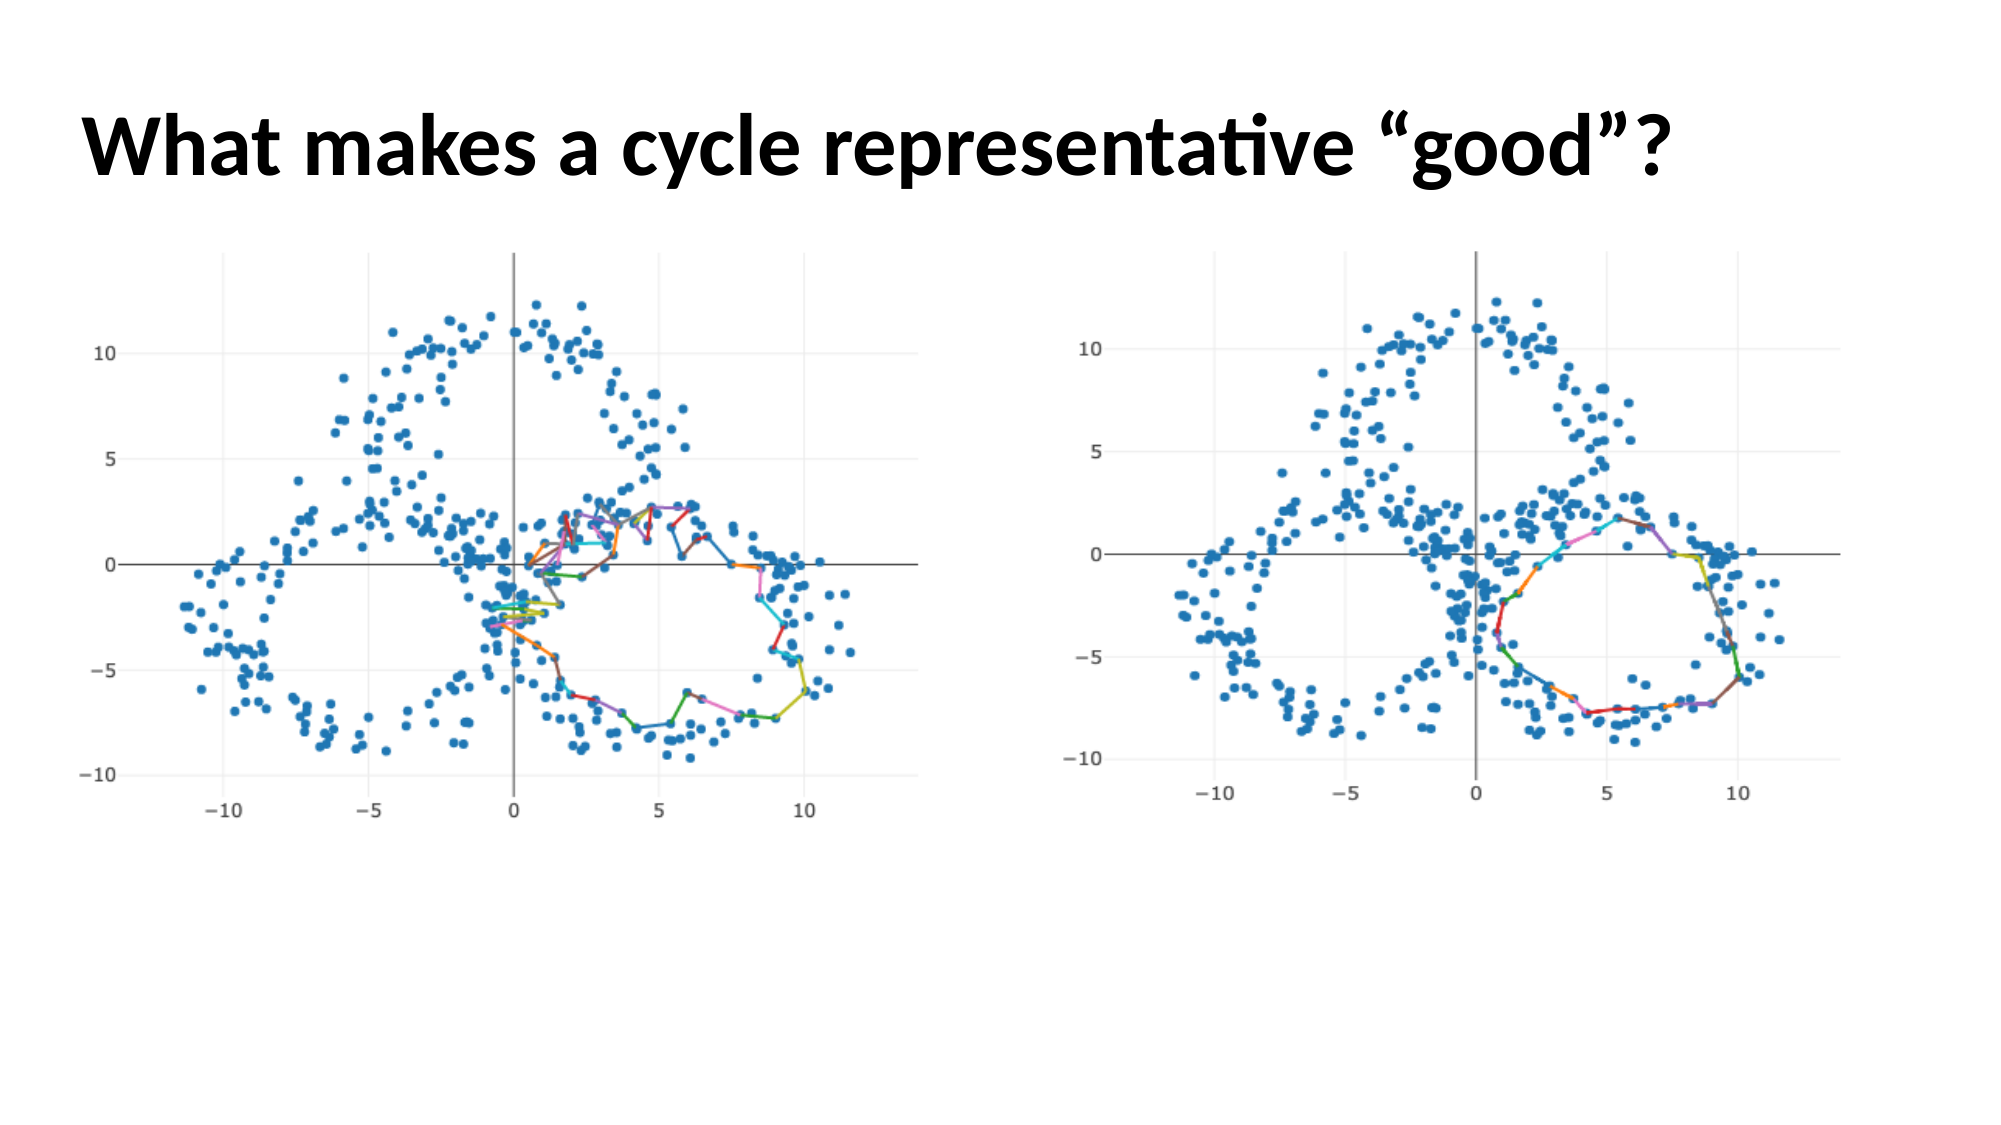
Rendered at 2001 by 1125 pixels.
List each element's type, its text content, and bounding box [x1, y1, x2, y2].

picture [75, 250, 923, 875]
picture [1062, 250, 1844, 856]
text_box What makes a cycle representative “good”? [66, 79, 1691, 201]
